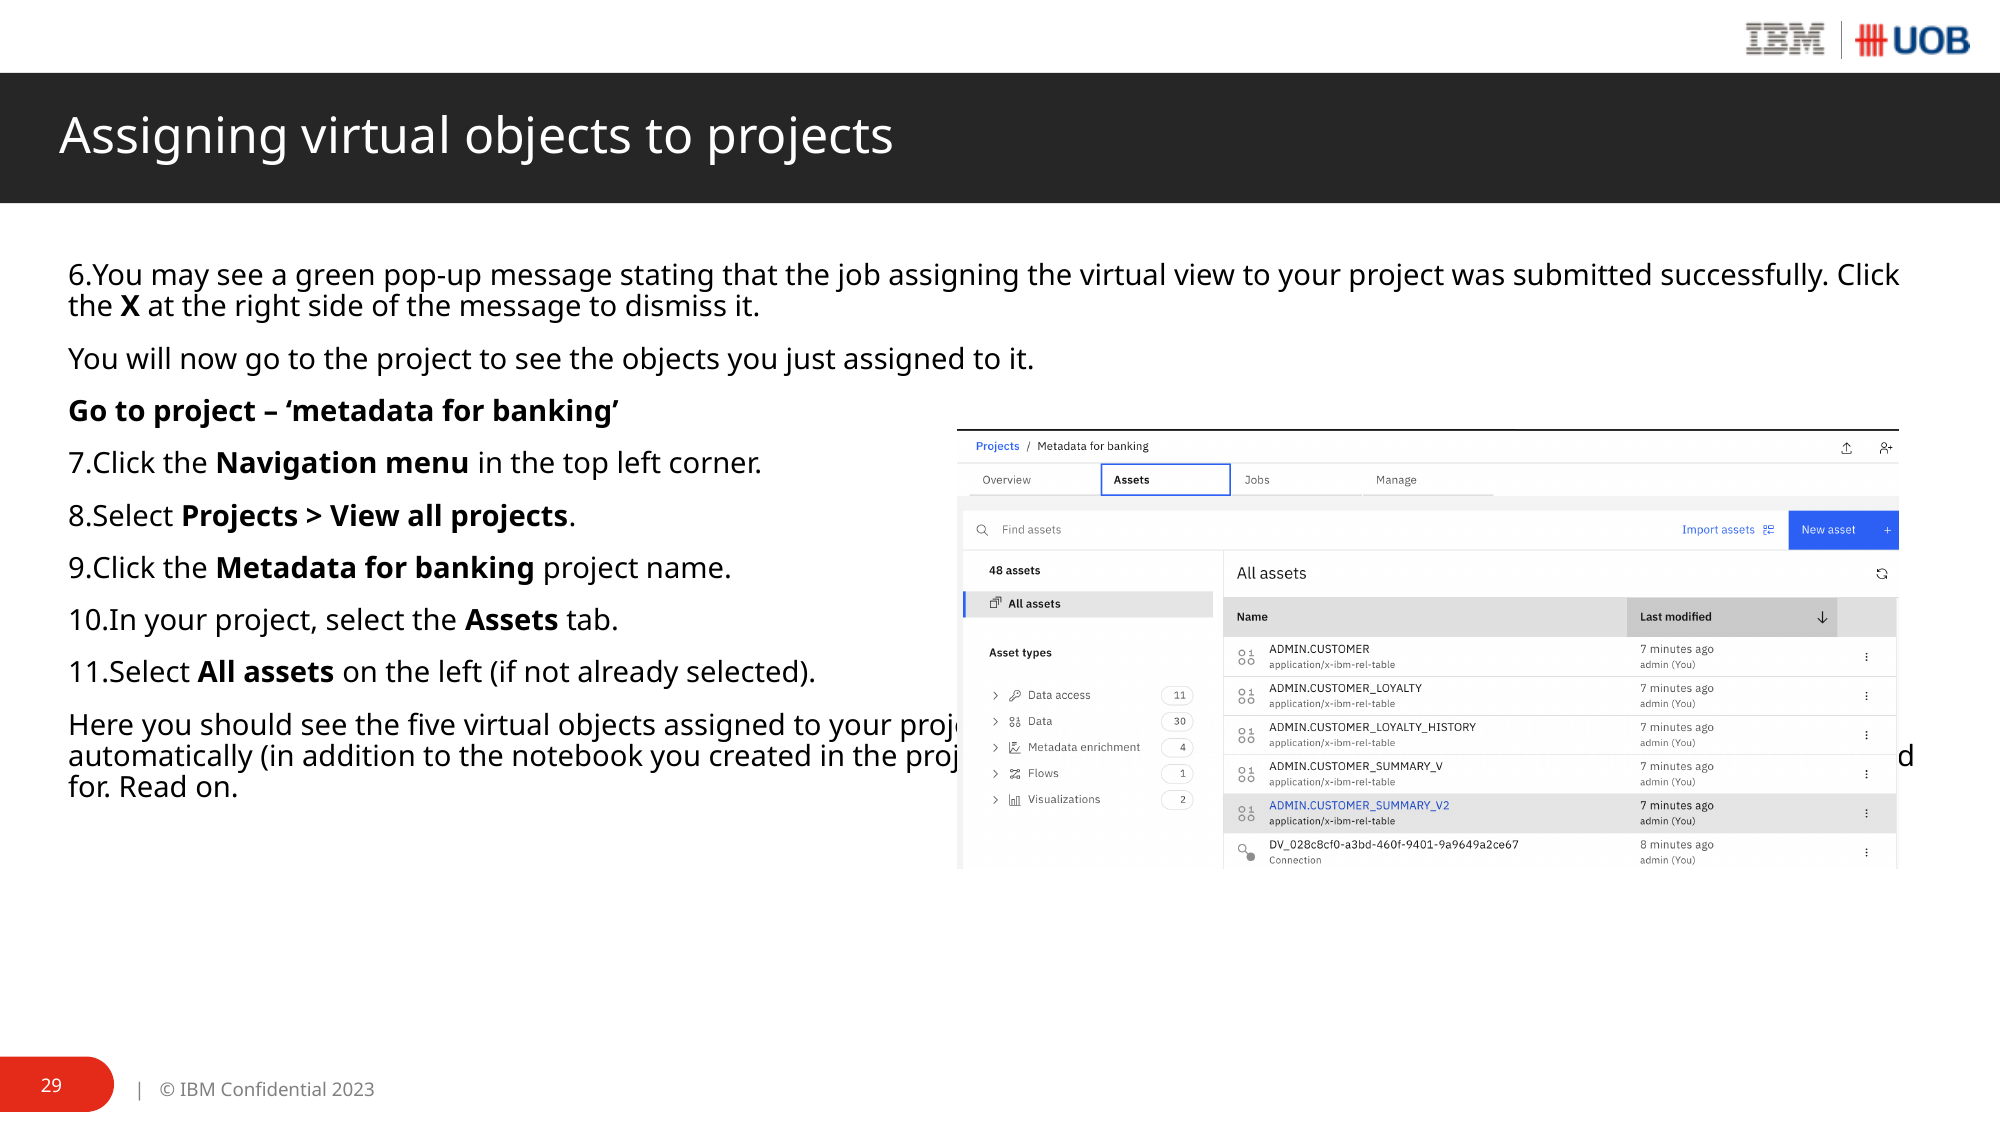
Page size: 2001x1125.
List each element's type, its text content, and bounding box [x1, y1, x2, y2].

list You may see a green pop-up message stating that the job assigning the virtual view to your project was submitted successfully. Click the X at the right side of the message to dismiss it. You will now go to the project to see the objects you just assigned to it. Go to project – ‘metadata for banking’ Click the Navigation menu in the top left corner. Select Projects > View all projects. Click the Metadata for banking project name. In your project, select the Assets tab. Select All assets on the left (if not already selected). Here you should see the five virtual objects assigned to your project, as well as a Connection asset that was created for you automatically (in addition to the notebook you created in the project earlier). You may be wondering what that connection asset is used for. Read on. [59, 256, 1937, 1007]
picture [957, 429, 1899, 869]
picture [1855, 10, 1970, 71]
title Assigning virtual objects to projects [59, 102, 1937, 174]
